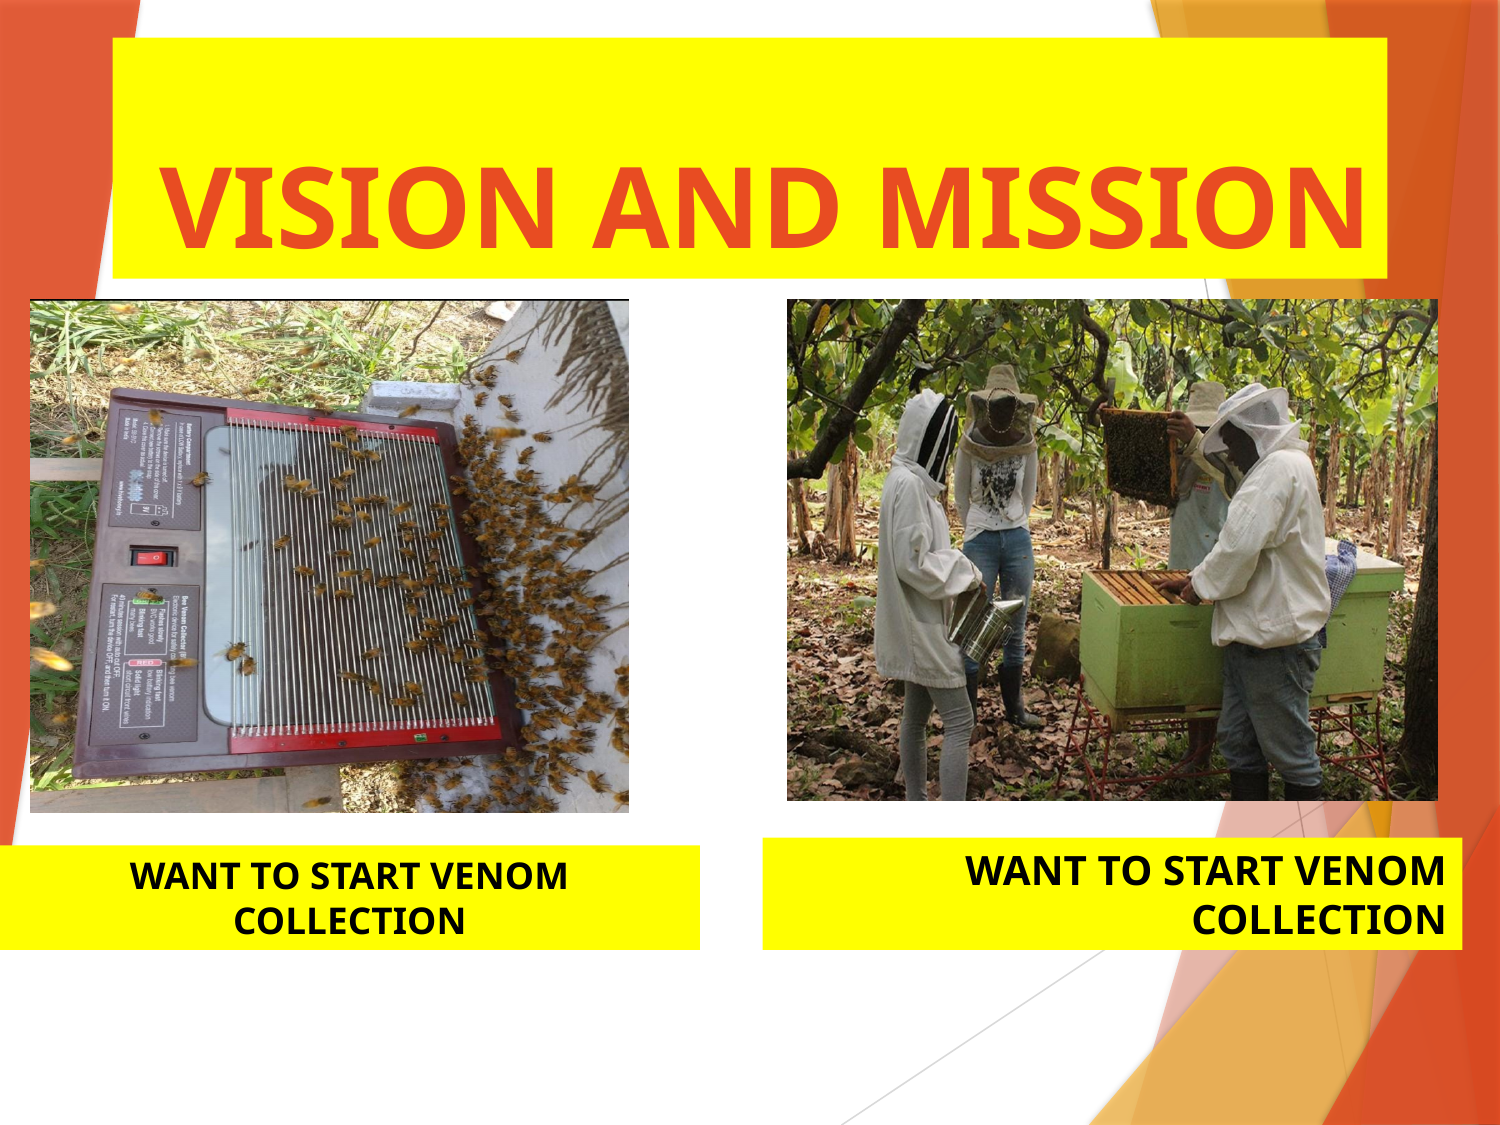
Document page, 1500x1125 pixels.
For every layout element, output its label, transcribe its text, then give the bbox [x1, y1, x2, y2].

title VISION AND MISSION [112, 37, 1388, 279]
picture [29, 299, 629, 813]
picture [786, 299, 1438, 801]
subtitle WANT TO START VENOM COLLECTION [762, 837, 1463, 950]
text_box WANT TO START VENOM COLLECTION [0, 845, 700, 950]
